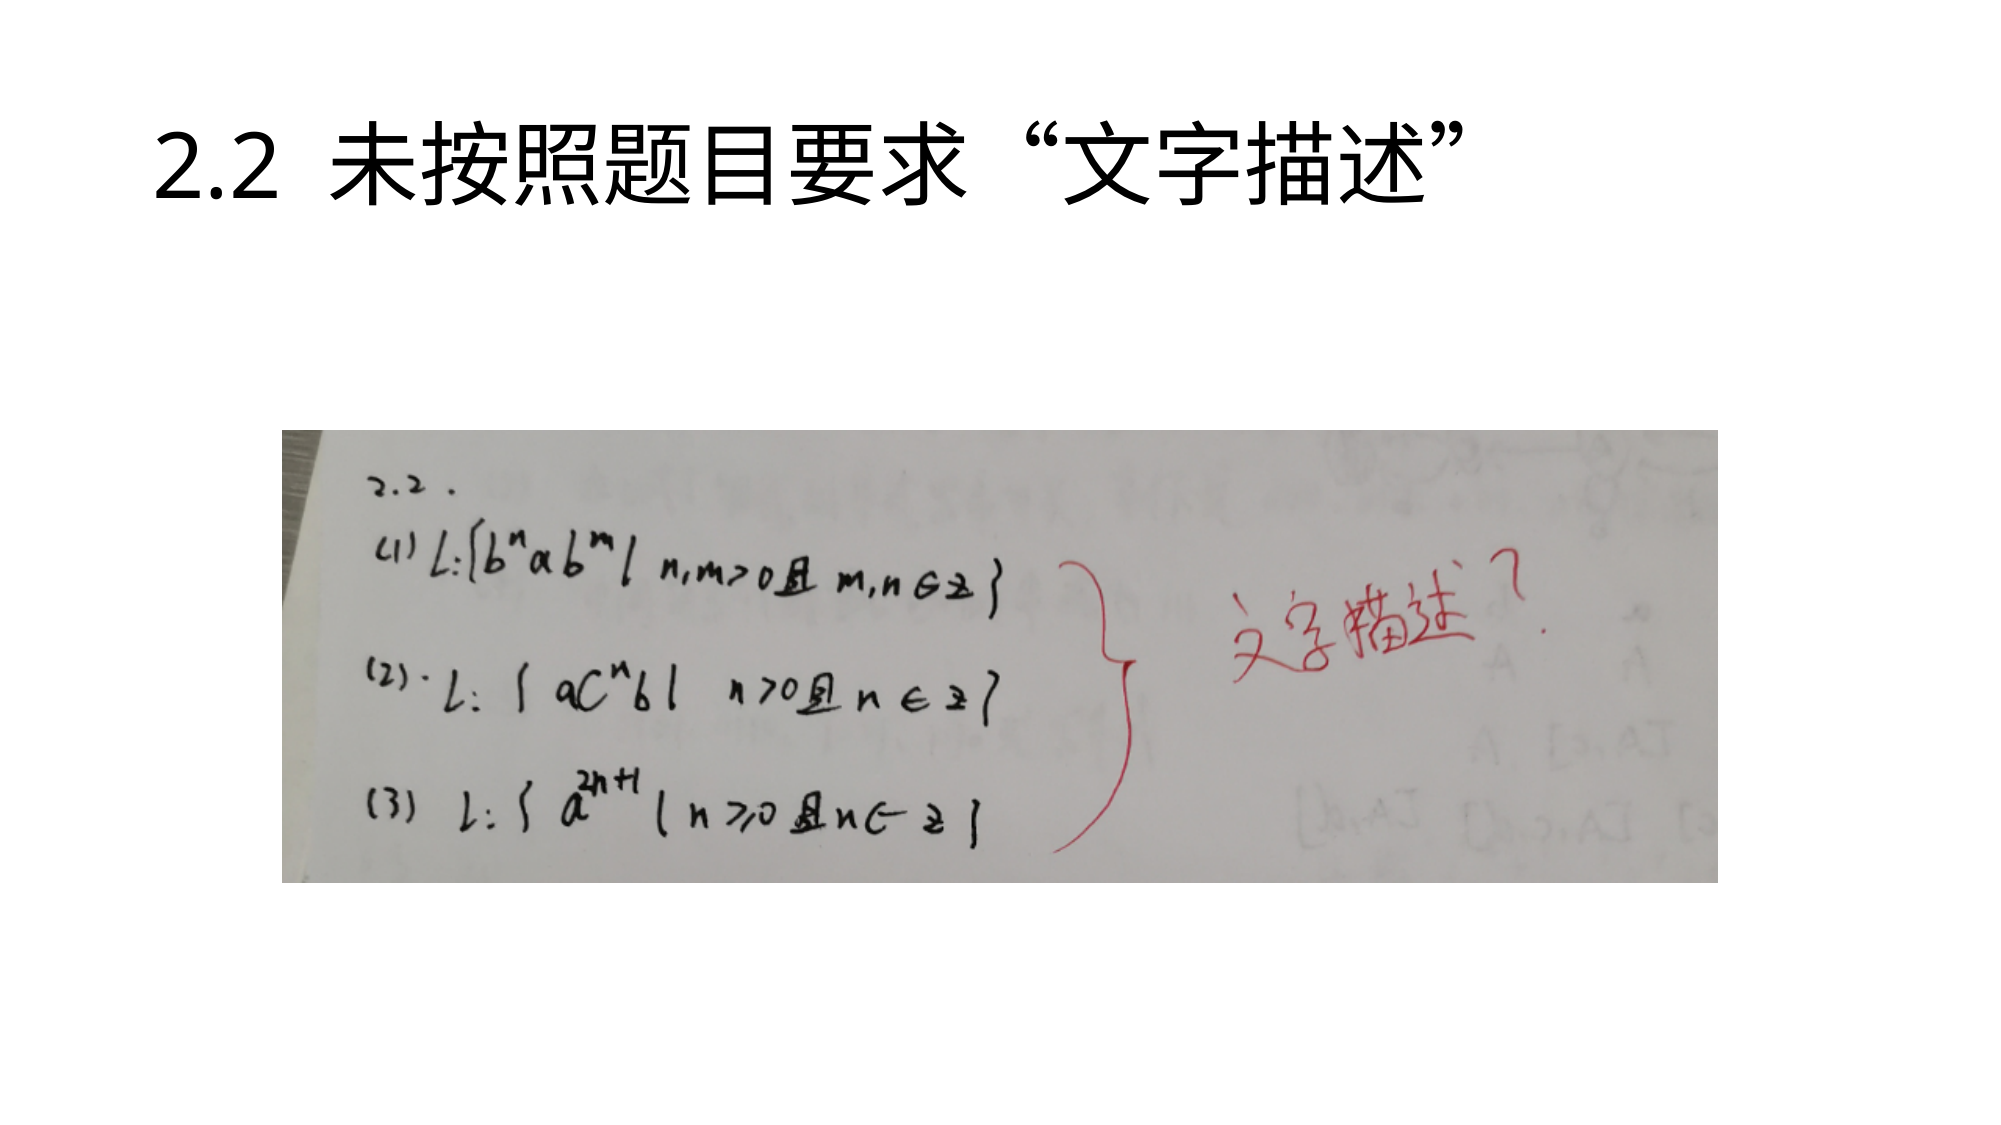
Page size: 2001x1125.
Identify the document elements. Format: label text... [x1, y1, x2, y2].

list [282, 430, 1718, 883]
title 2.2 未按照题目要求“文字描述” [137, 59, 1863, 278]
